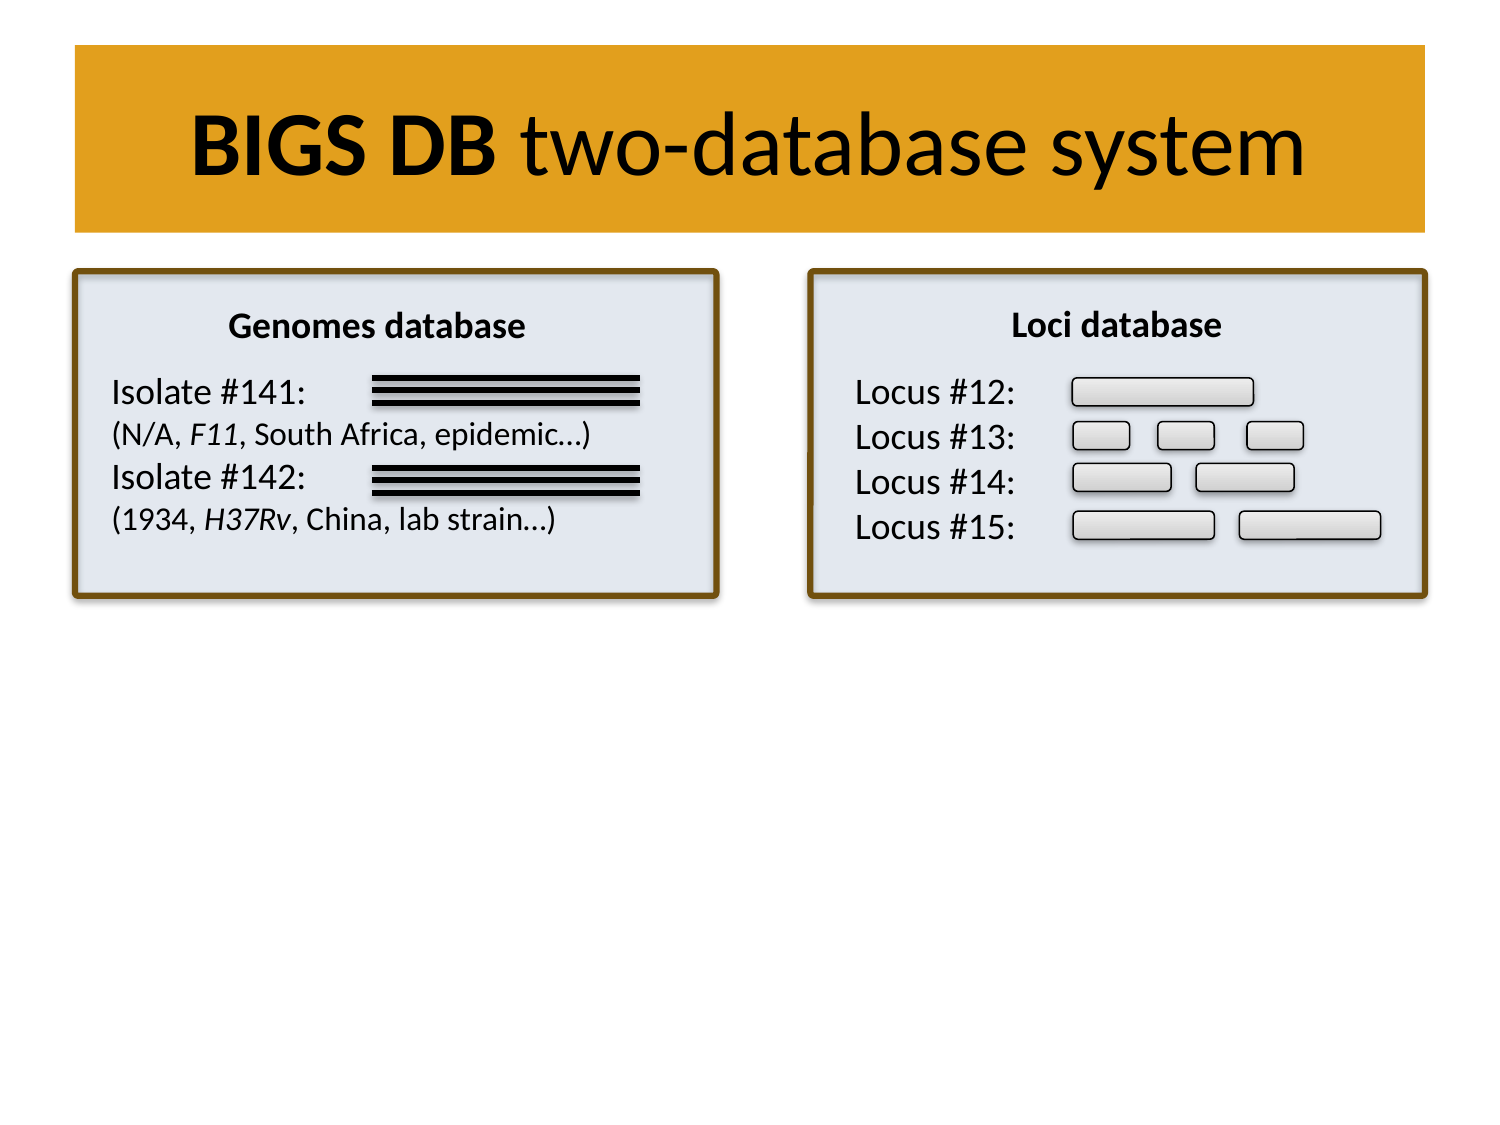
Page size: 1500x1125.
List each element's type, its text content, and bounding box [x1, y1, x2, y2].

text_box Isolate #141: (N/A, F11, South Africa, epidemic…) Isolate #142: (1934, H37Rv, China, lab strain…) [96, 359, 727, 545]
text_box [1238, 510, 1382, 541]
text_box [74, 270, 718, 597]
text_box [1246, 420, 1305, 451]
text_box Loci database [840, 292, 1394, 398]
text_box Locus #12: Locus #13: Locus #14: Locus #15: [840, 359, 1109, 555]
text_box Genomes database [100, 294, 655, 359]
text_box [1072, 510, 1216, 541]
text_box BIGS DB two-database system [74, 45, 1425, 233]
text_box [1072, 462, 1172, 493]
text_box [1071, 377, 1255, 407]
text_box [1195, 462, 1295, 493]
text_box [1157, 420, 1216, 451]
text_box [1072, 420, 1131, 451]
text_box [809, 270, 1426, 597]
